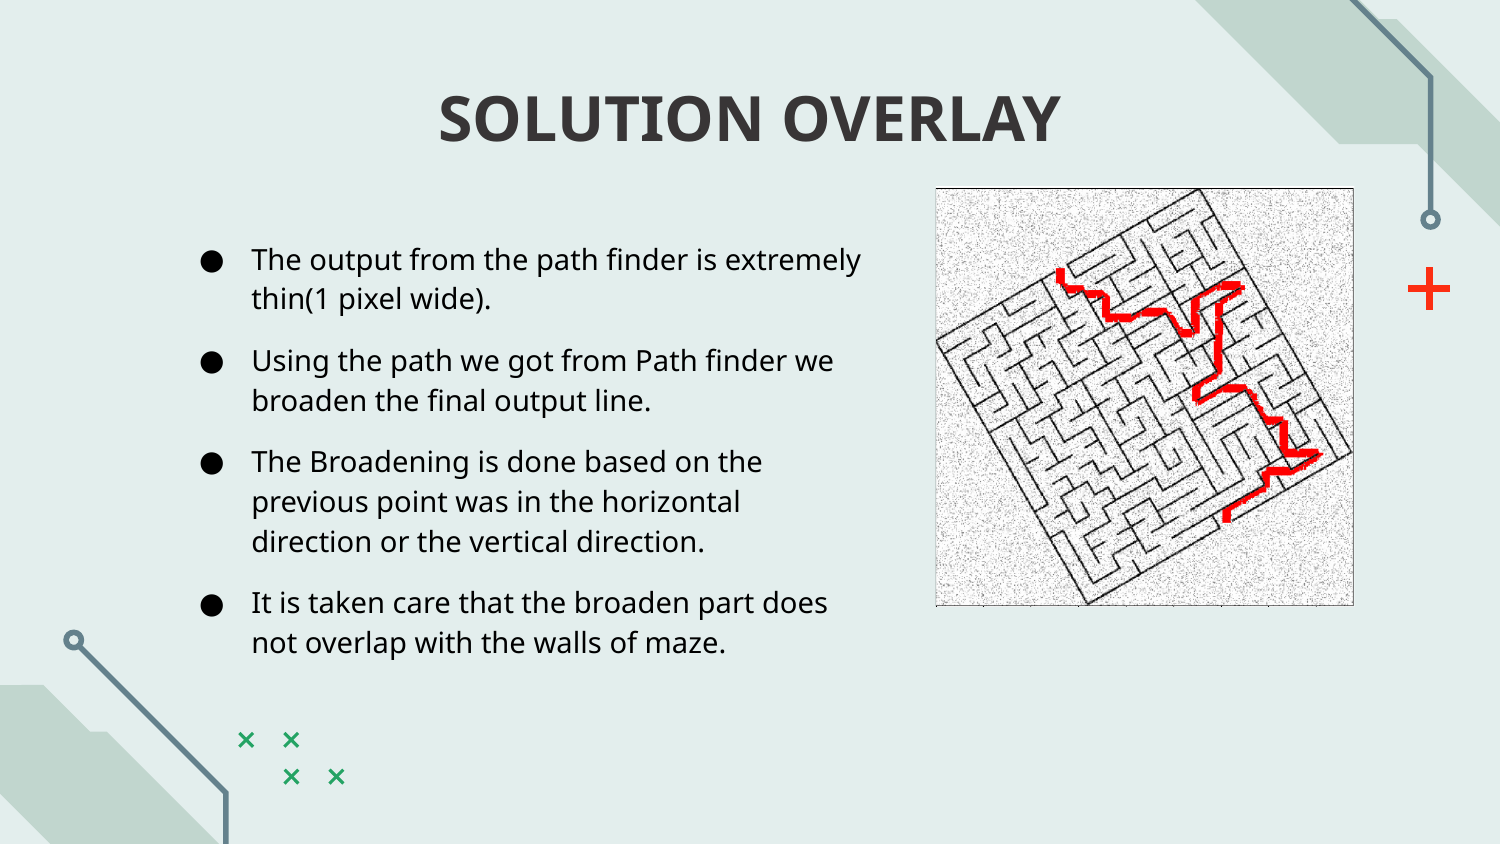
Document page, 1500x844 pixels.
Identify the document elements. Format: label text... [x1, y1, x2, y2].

title SOLUTION OVERLAY [118, 63, 1382, 161]
text_box The output from the path finder is extremely thin(1 pixel wide). Using the path we got from Path finder we broaden the final output line. The Broadening is done based on the previous point was in the horizontal direction or the vertical direction. It is taken care that the broaden part does not overlap with the walls of maze. [161, 220, 881, 675]
picture [935, 186, 1355, 607]
